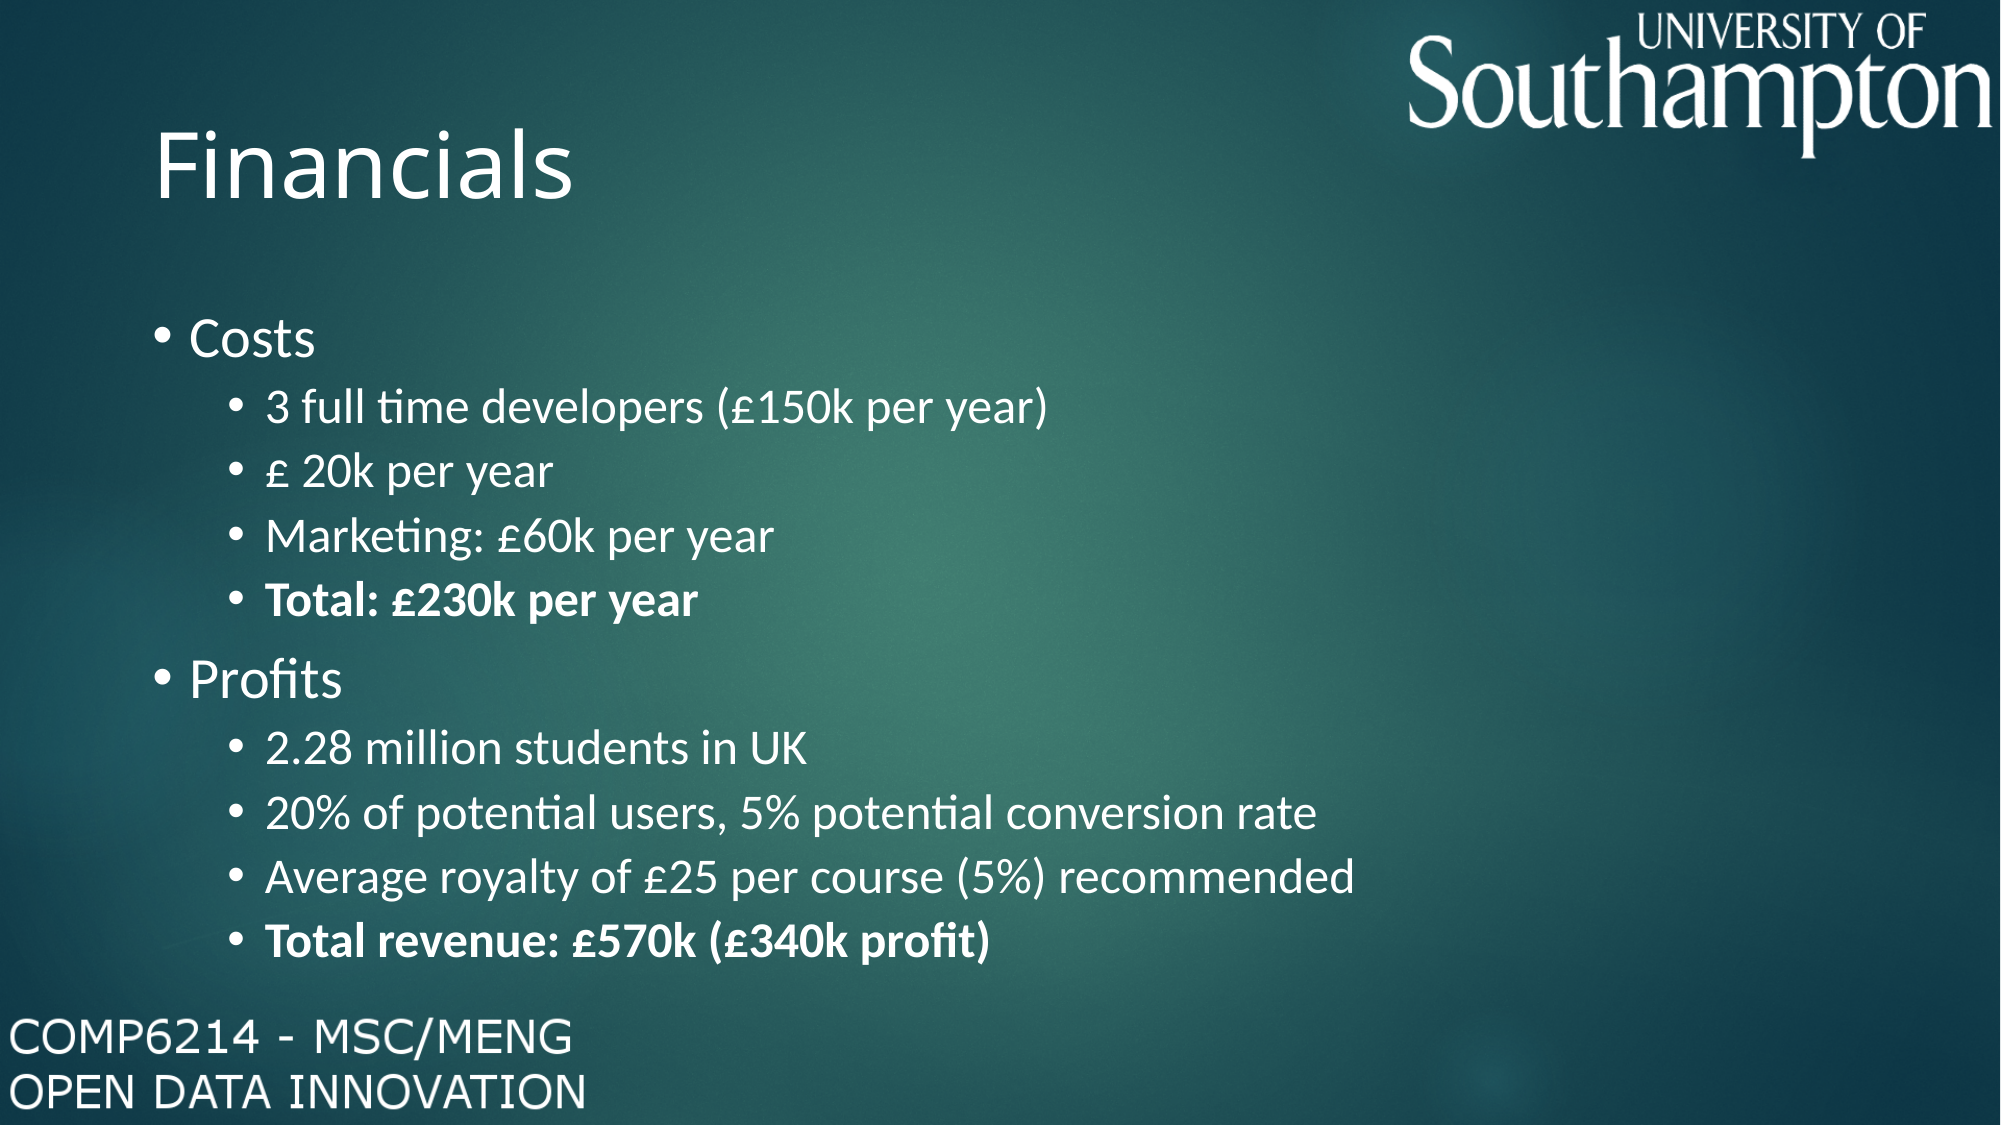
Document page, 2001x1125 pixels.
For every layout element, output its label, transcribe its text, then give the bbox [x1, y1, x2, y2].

picture [0, 0, 2001, 1125]
list Costs 3 full time developers (£150k per year) £ 20k per year Marketing: £60k per year Total: £230k per year Profits 2.28 million students in UK 20% of potential users, 5% potential conversion rate Average royalty of £25 per course (5%) recommended Total revenue: £570k (£340k profit) [137, 299, 1863, 1014]
title Financials [137, 59, 1863, 278]
